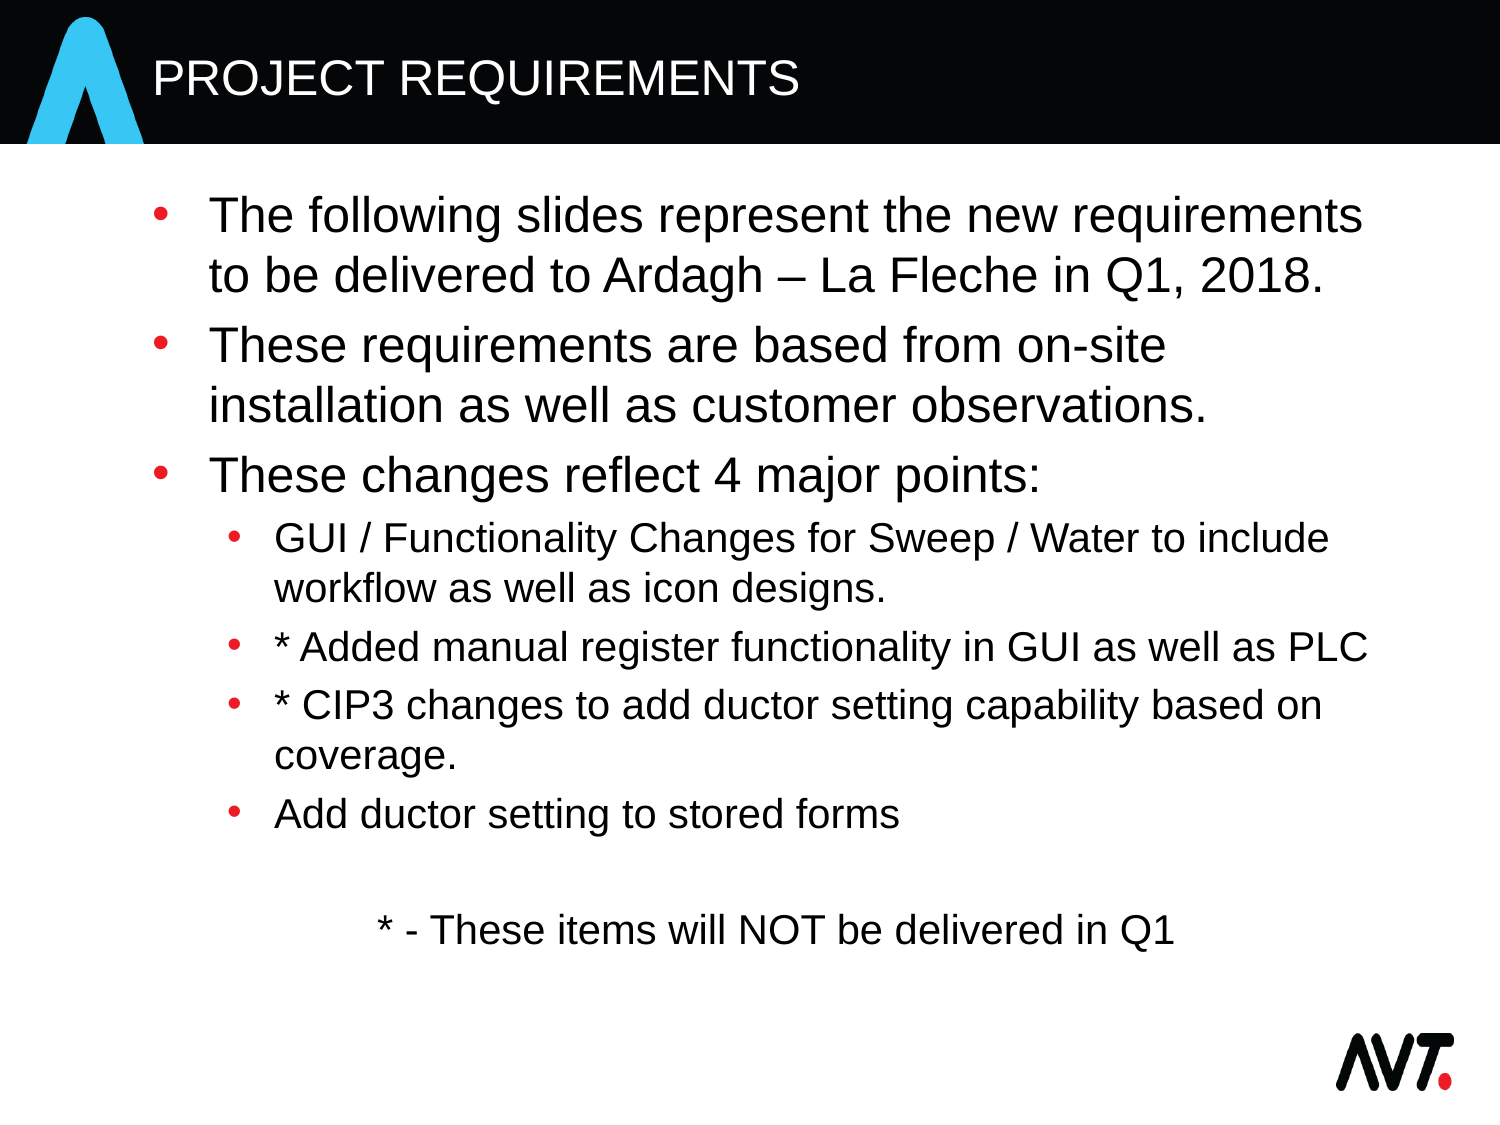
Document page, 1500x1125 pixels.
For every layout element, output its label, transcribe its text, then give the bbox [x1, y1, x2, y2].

title Project requirements [137, 37, 1425, 113]
list The following slides represent the new requirements to be delivered to Ardagh – La Fleche in Q1, 2018. These requirements are based from on-site installation as well as customer observations. These changes reflect 4 major points: GUI / Functionality Changes for Sweep / Water to include workflow as well as icon designs. * Added manual register functionality in GUI as well as PLC * CIP3 changes to add ductor setting capability based on coverage. Add ductor setting to stored forms * - These items will NOT be delivered in Q1 [137, 175, 1425, 1029]
picture [1336, 1033, 1454, 1091]
picture [0, 0, 1500, 144]
